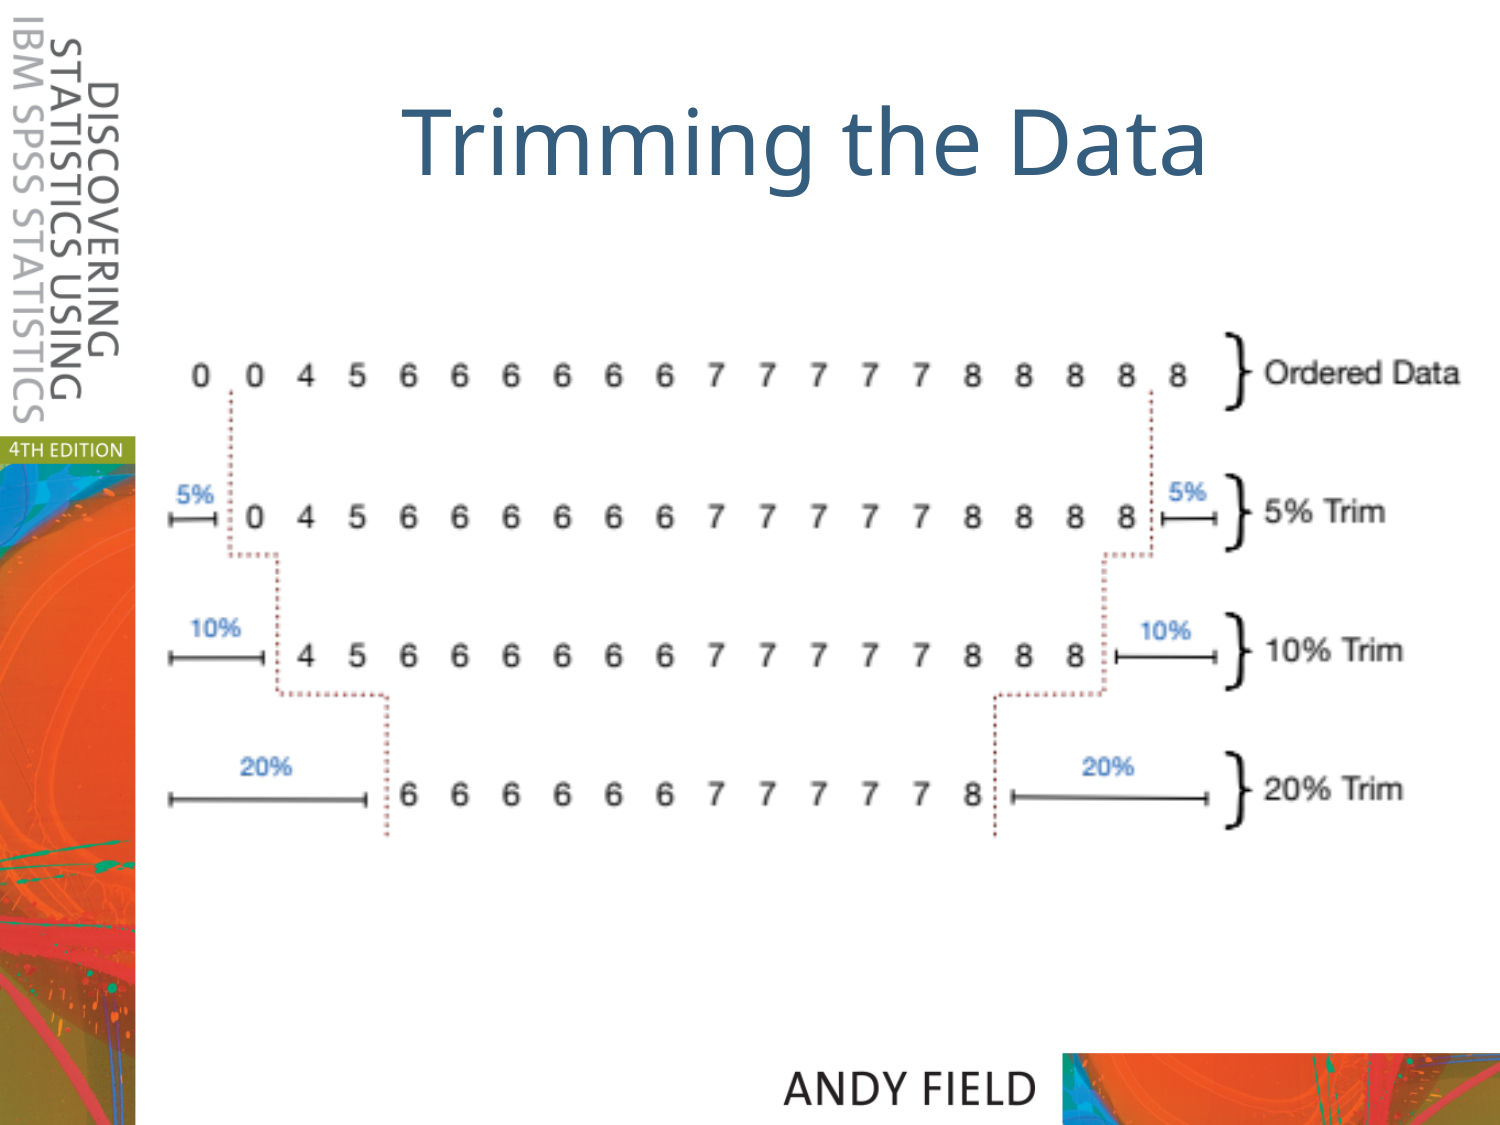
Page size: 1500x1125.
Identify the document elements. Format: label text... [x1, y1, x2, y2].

picture [147, 314, 1478, 853]
title Trimming the Data [187, 45, 1425, 233]
